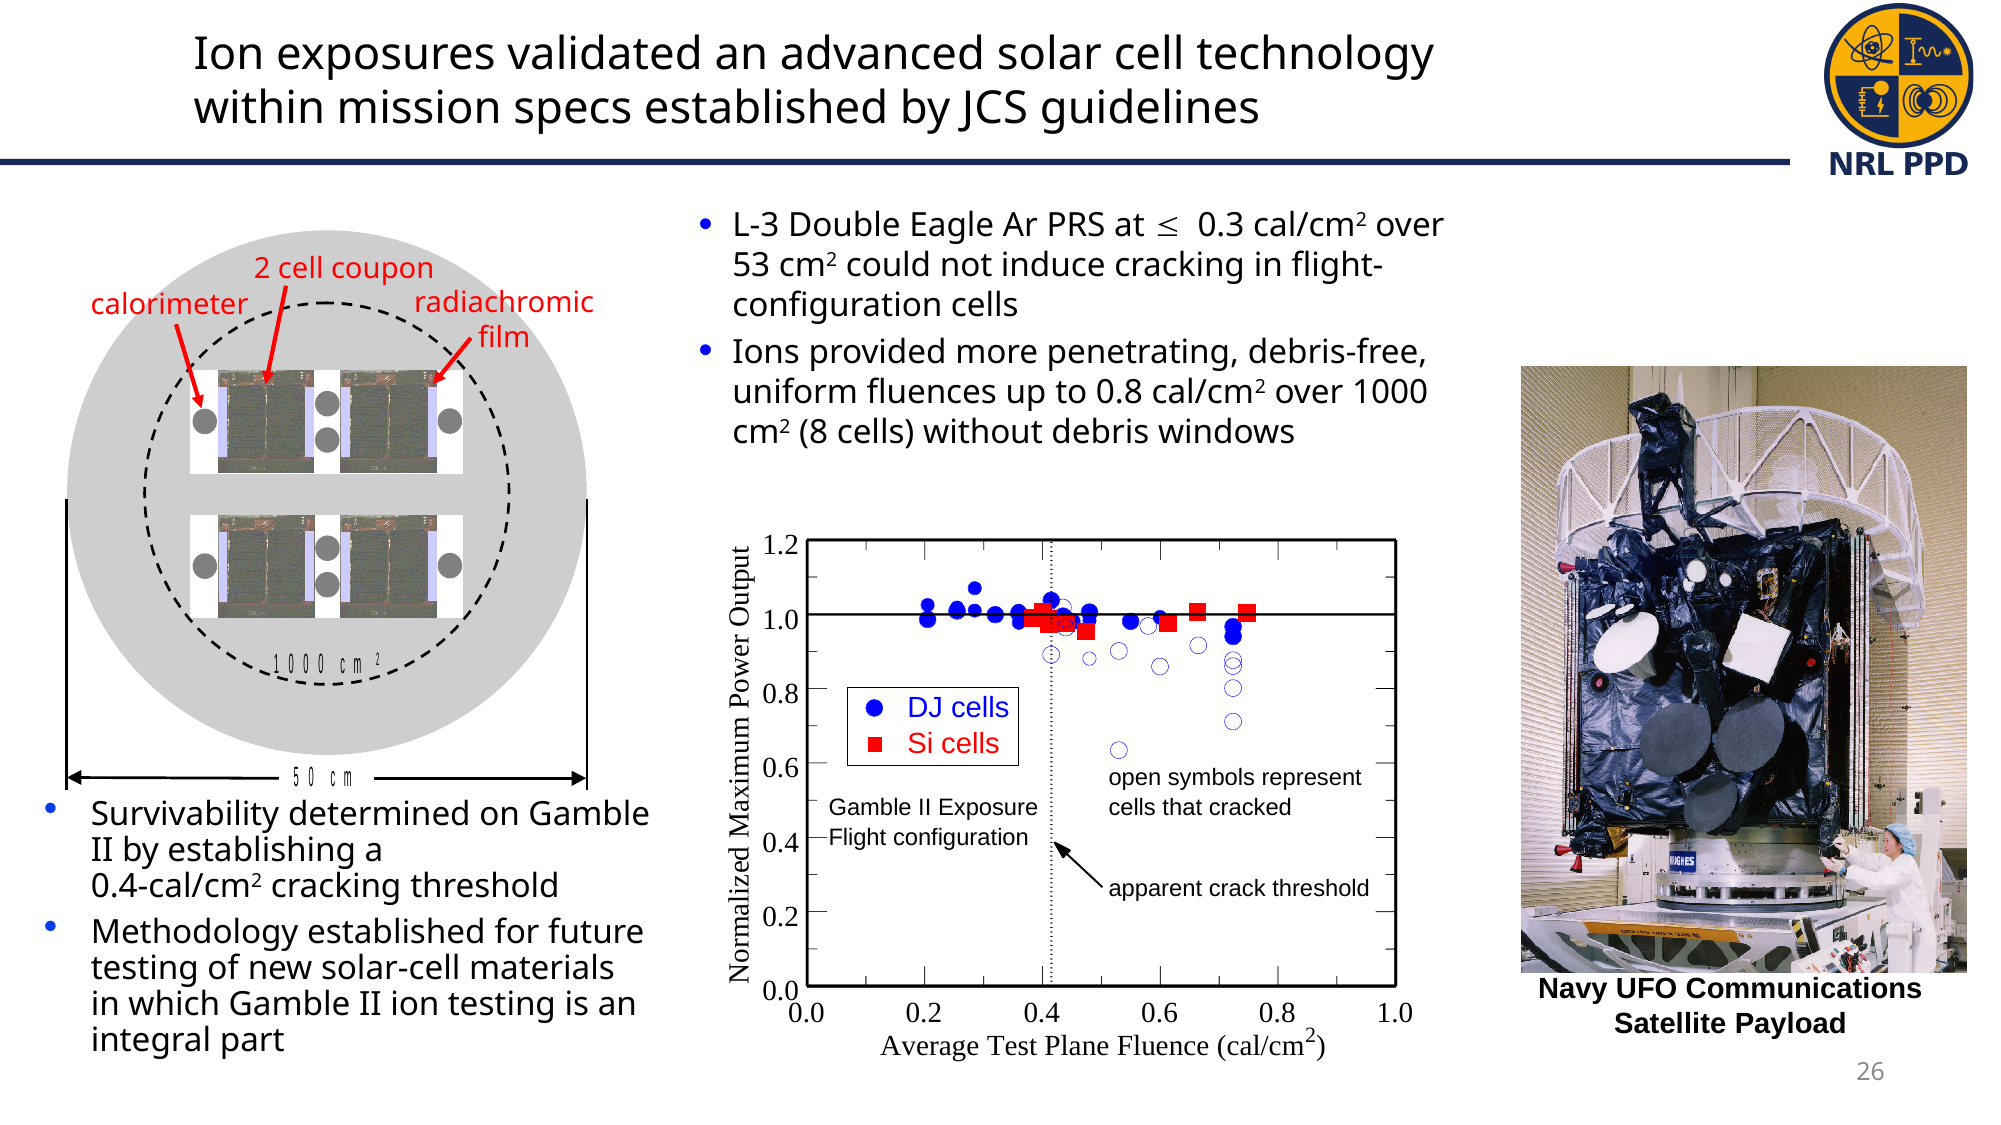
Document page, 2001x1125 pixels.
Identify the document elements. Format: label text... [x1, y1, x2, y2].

picture [1520, 365, 1968, 973]
text_box Navy UFO Communications Satellite Payload [1495, 962, 1966, 1047]
slide_number 26 [1433, 1042, 1900, 1103]
picture [1824, 3, 1974, 175]
text_box L-3 Double Eagle Ar PRS at £ 0.3 cal/cm2 over 53 cm2 could not induce cracking in flight-configuration cells Ions provided more penetrating, debris-free, uniform fluences up to 0.8 cal/cm2 over 1000 cm2 (8 cells) without debris windows [683, 196, 1474, 453]
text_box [64, 229, 603, 798]
text_box Survivability determined on Gamble II by establishing a 0.4-cal/cm2 cracking threshold Methodology established for future testing of new solar-cell materials in which Gamble II ion testing is an integral part [28, 789, 668, 1070]
picture [715, 507, 1442, 1067]
text_box Ion exposures validated an advanced solar cell technology within mission specs established by JCS guidelines [178, 0, 1545, 157]
